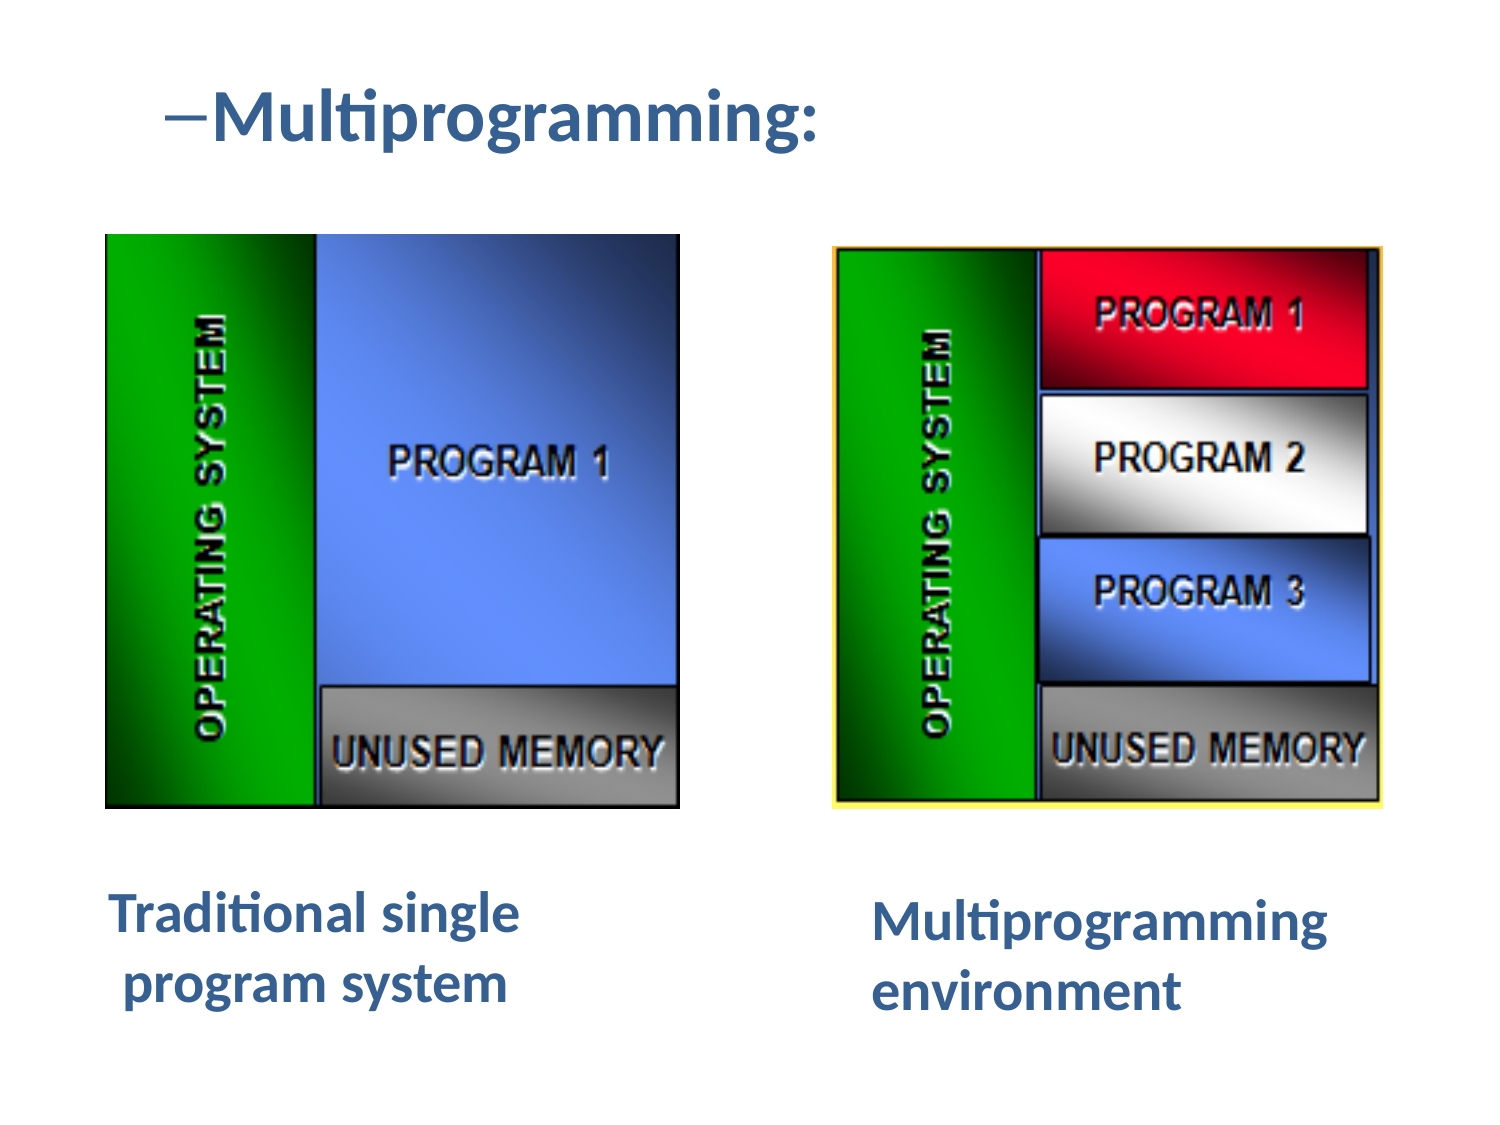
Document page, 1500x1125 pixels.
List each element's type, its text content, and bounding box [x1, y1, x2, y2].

list Multiprogramming: [75, 58, 1425, 1005]
picture [105, 234, 680, 809]
text_box Multiprogramming environment [856, 874, 1357, 1030]
picture [831, 245, 1384, 809]
text_box Traditional single program system [94, 867, 536, 1022]
